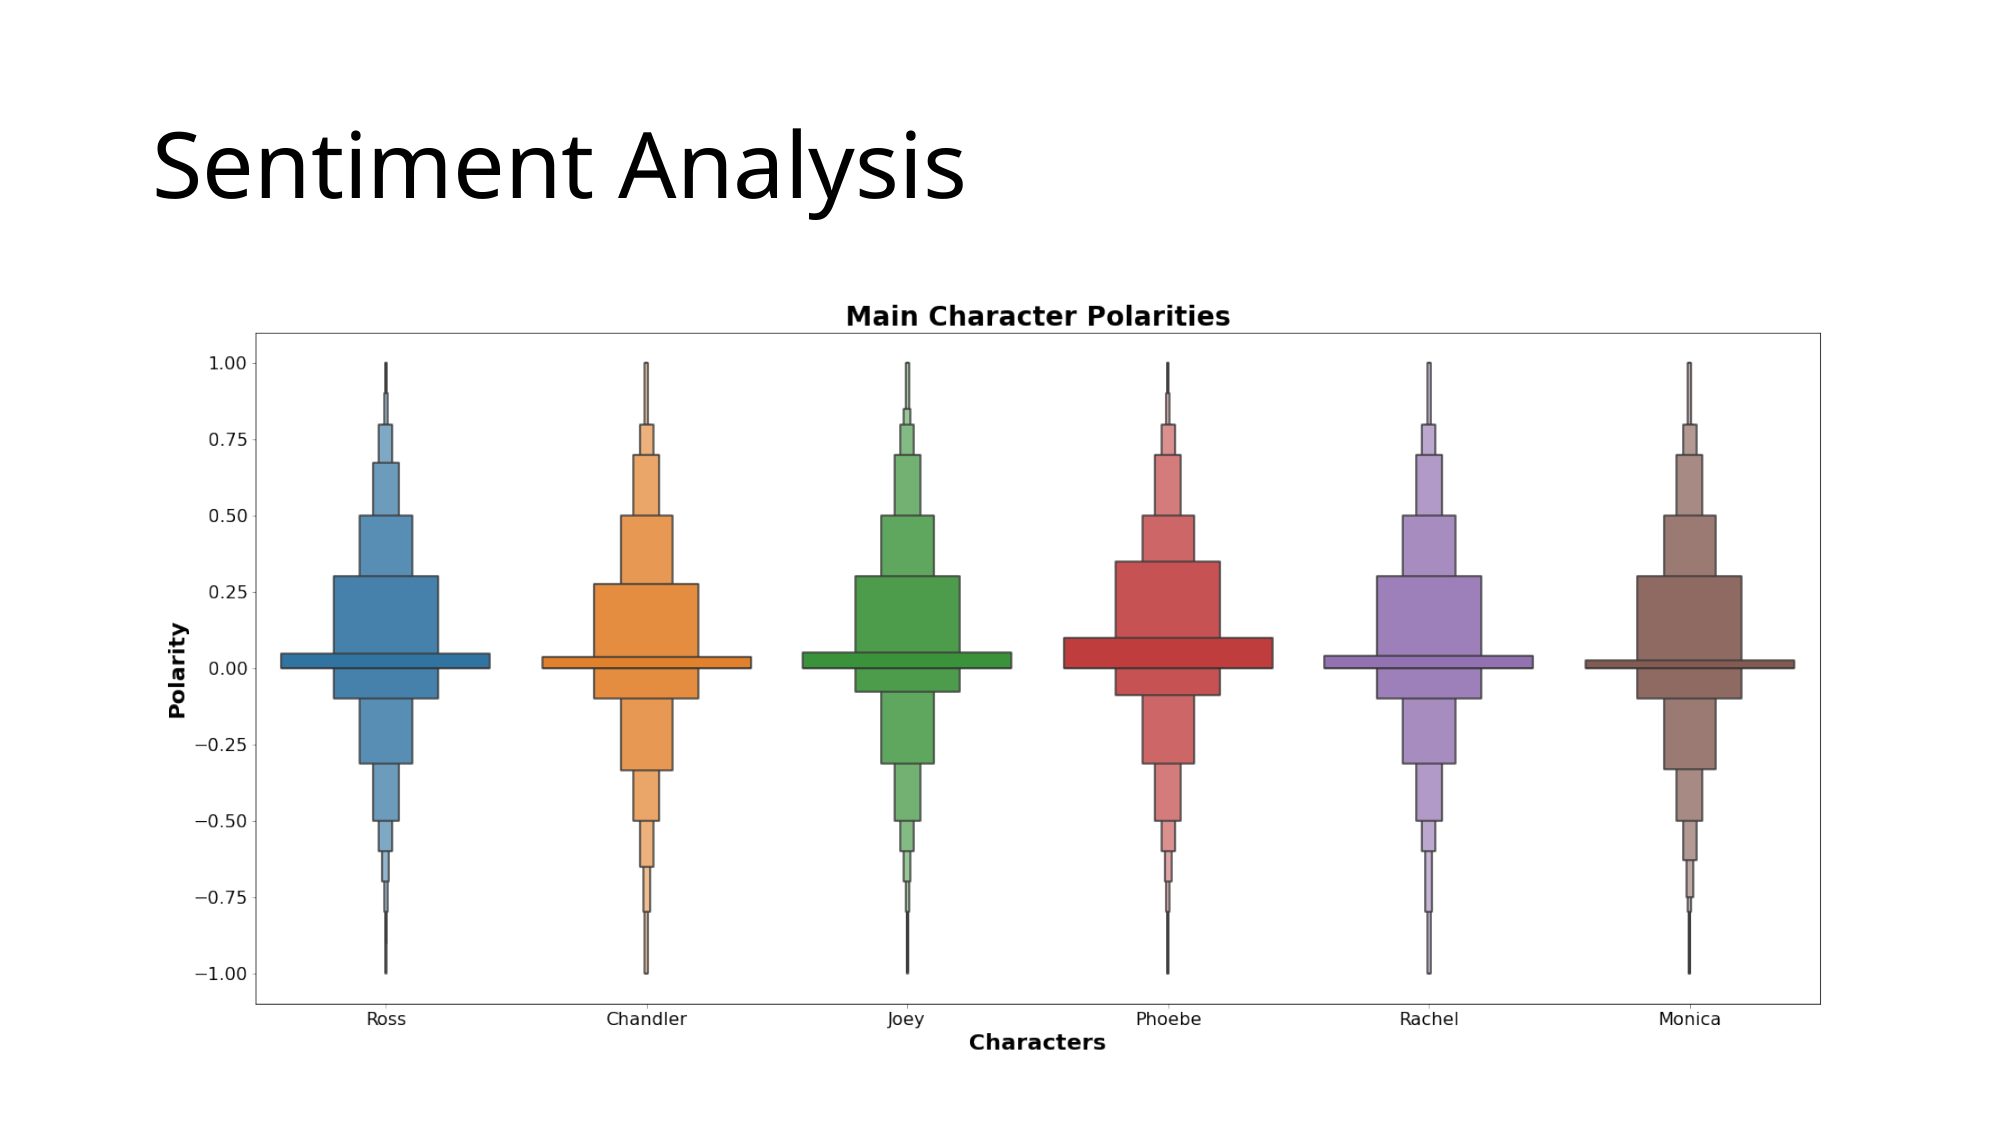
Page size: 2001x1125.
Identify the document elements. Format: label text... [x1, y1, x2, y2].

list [147, 277, 1853, 1081]
title Sentiment Analysis [137, 59, 1863, 278]
